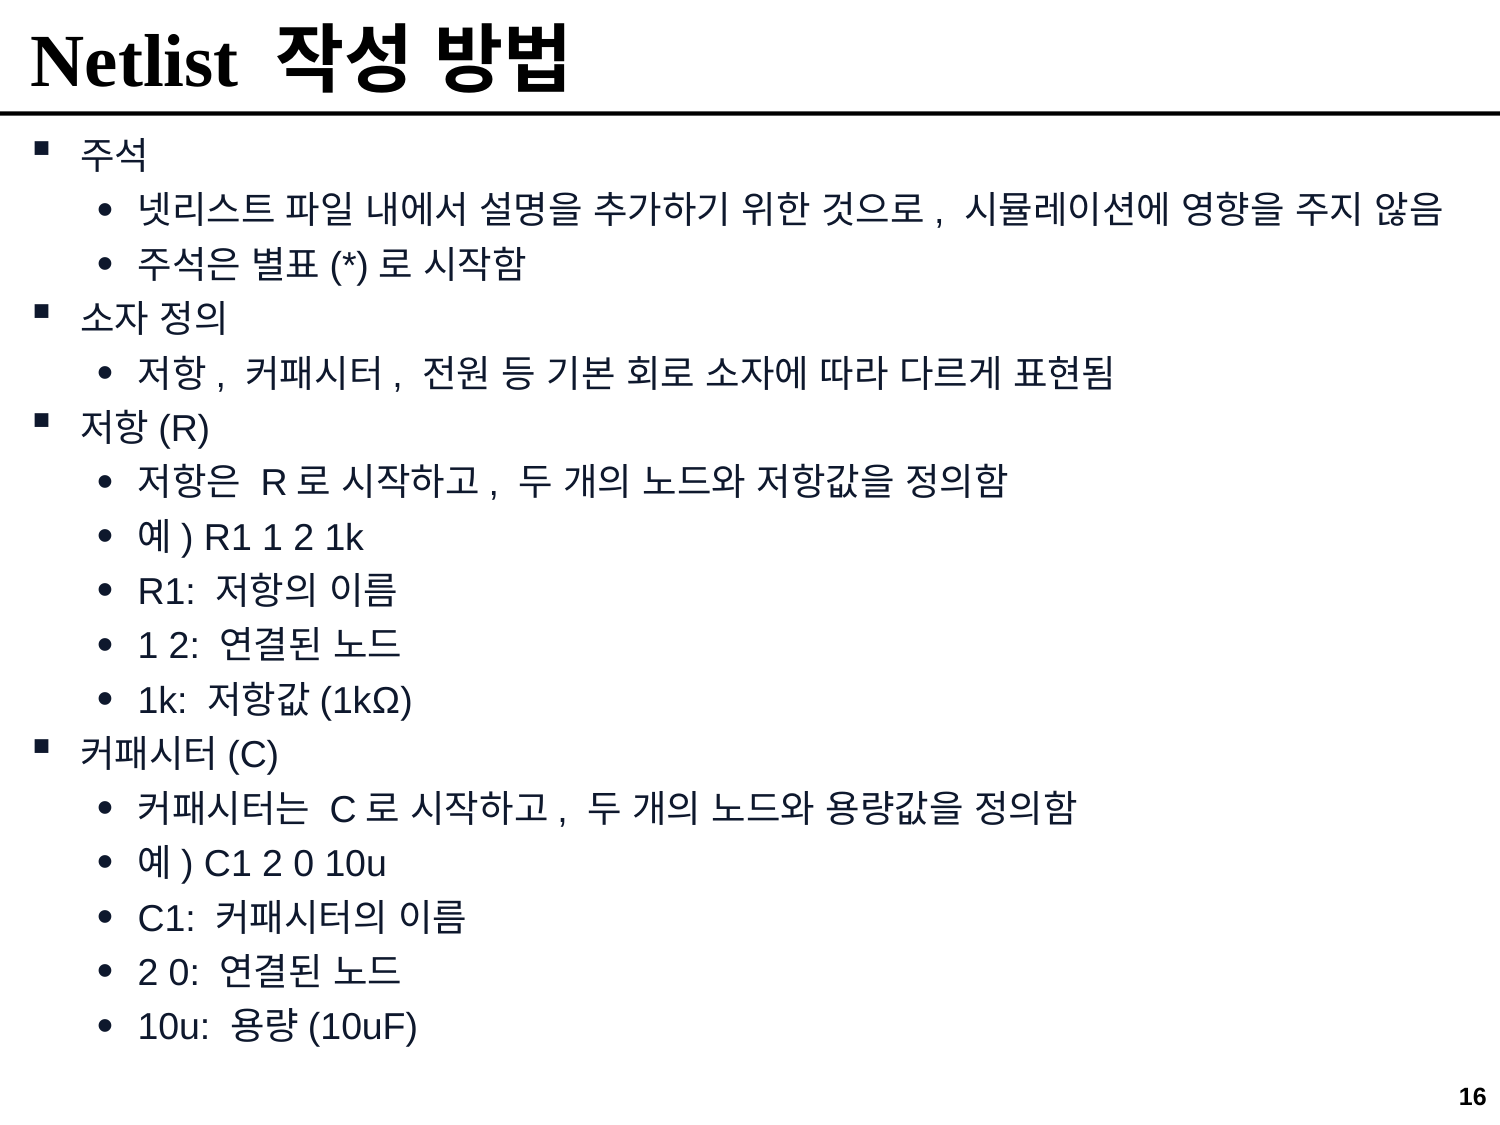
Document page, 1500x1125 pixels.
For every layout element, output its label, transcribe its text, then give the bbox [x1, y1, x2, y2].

title Netlist 작성 방법 [17, 0, 1480, 113]
list 주석 넷리스트 파일 내에서 설명을 추가하기 위한 것으로, 시뮬레이션에 영향을 주지 않음 주석은 별표(*)로 시작함 소자 정의 저항, 커패시터, 전원 등 기본 회로 소자에 따라 다르게 표현됨 저항(R) 저항은 R로 시작하고, 두 개의 노드와 저항값을 정의함 예) R1 1 2 1k R1: 저항의 이름 1 2: 연결된 노드 1k: 저항값(1kΩ) 커패시터(C) 커패시터는 C로 시작하고, 두 개의 노드와 용량값을 정의함 예) C1 2 0 10u C1: 커패시터의 이름 2 0: 연결된 노드 10u: 용량(10uF) [17, 125, 1480, 1076]
